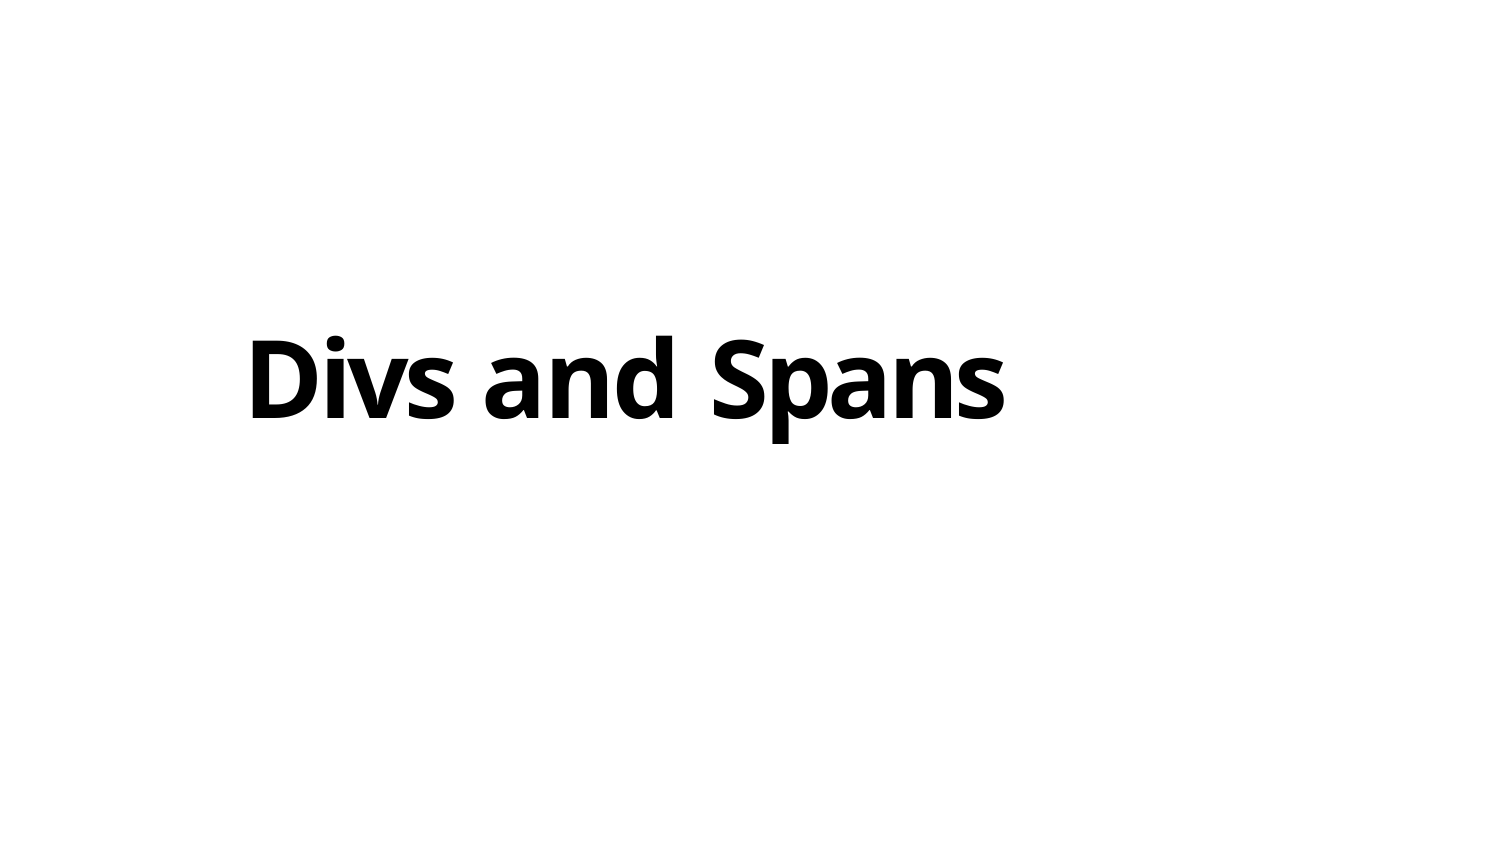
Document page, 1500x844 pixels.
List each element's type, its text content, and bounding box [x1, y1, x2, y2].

text_box Divs and Spans [91, 308, 1409, 441]
